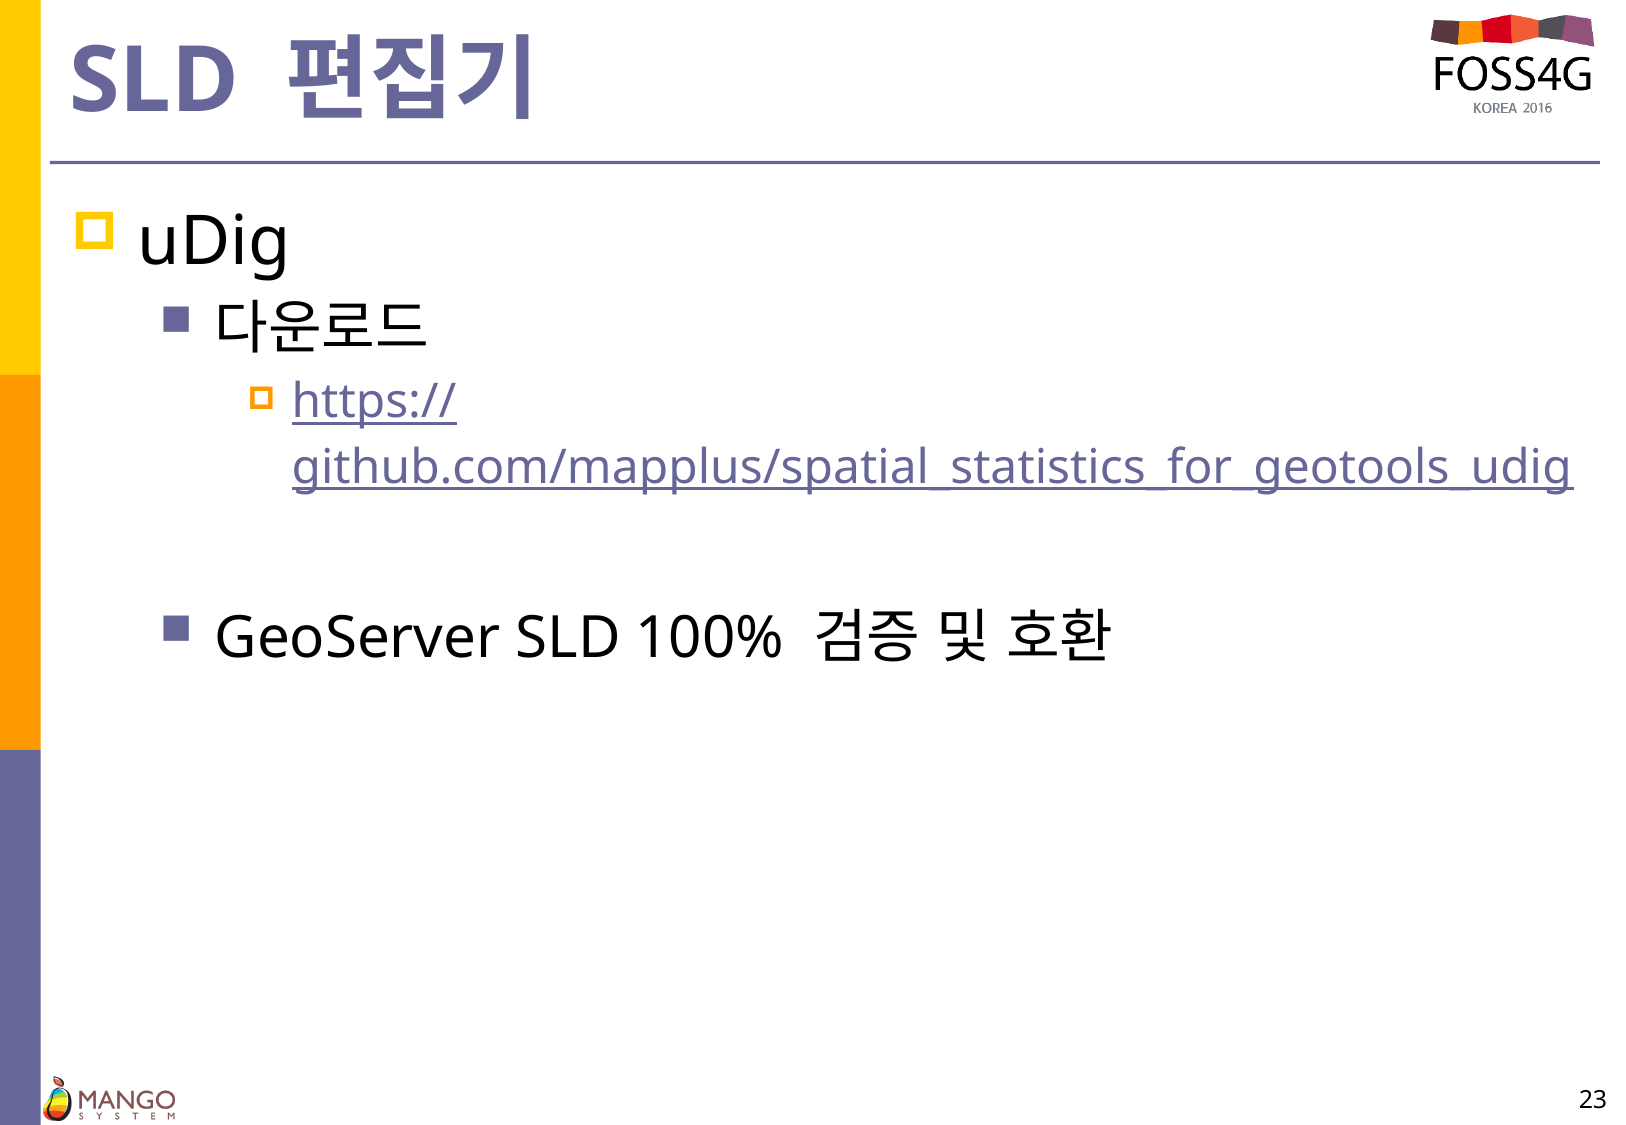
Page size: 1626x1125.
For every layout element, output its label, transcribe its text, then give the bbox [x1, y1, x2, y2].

picture [43, 1076, 175, 1121]
list uDig 다운로드 https://github.com/mapplus/spatial_statistics_for_geotools_udig GeoServer SLD 100% 검증 및 호환 [54, 187, 1596, 1050]
title SLD 편집기 [51, 0, 1600, 150]
slide_number 23 [1524, 1074, 1625, 1125]
